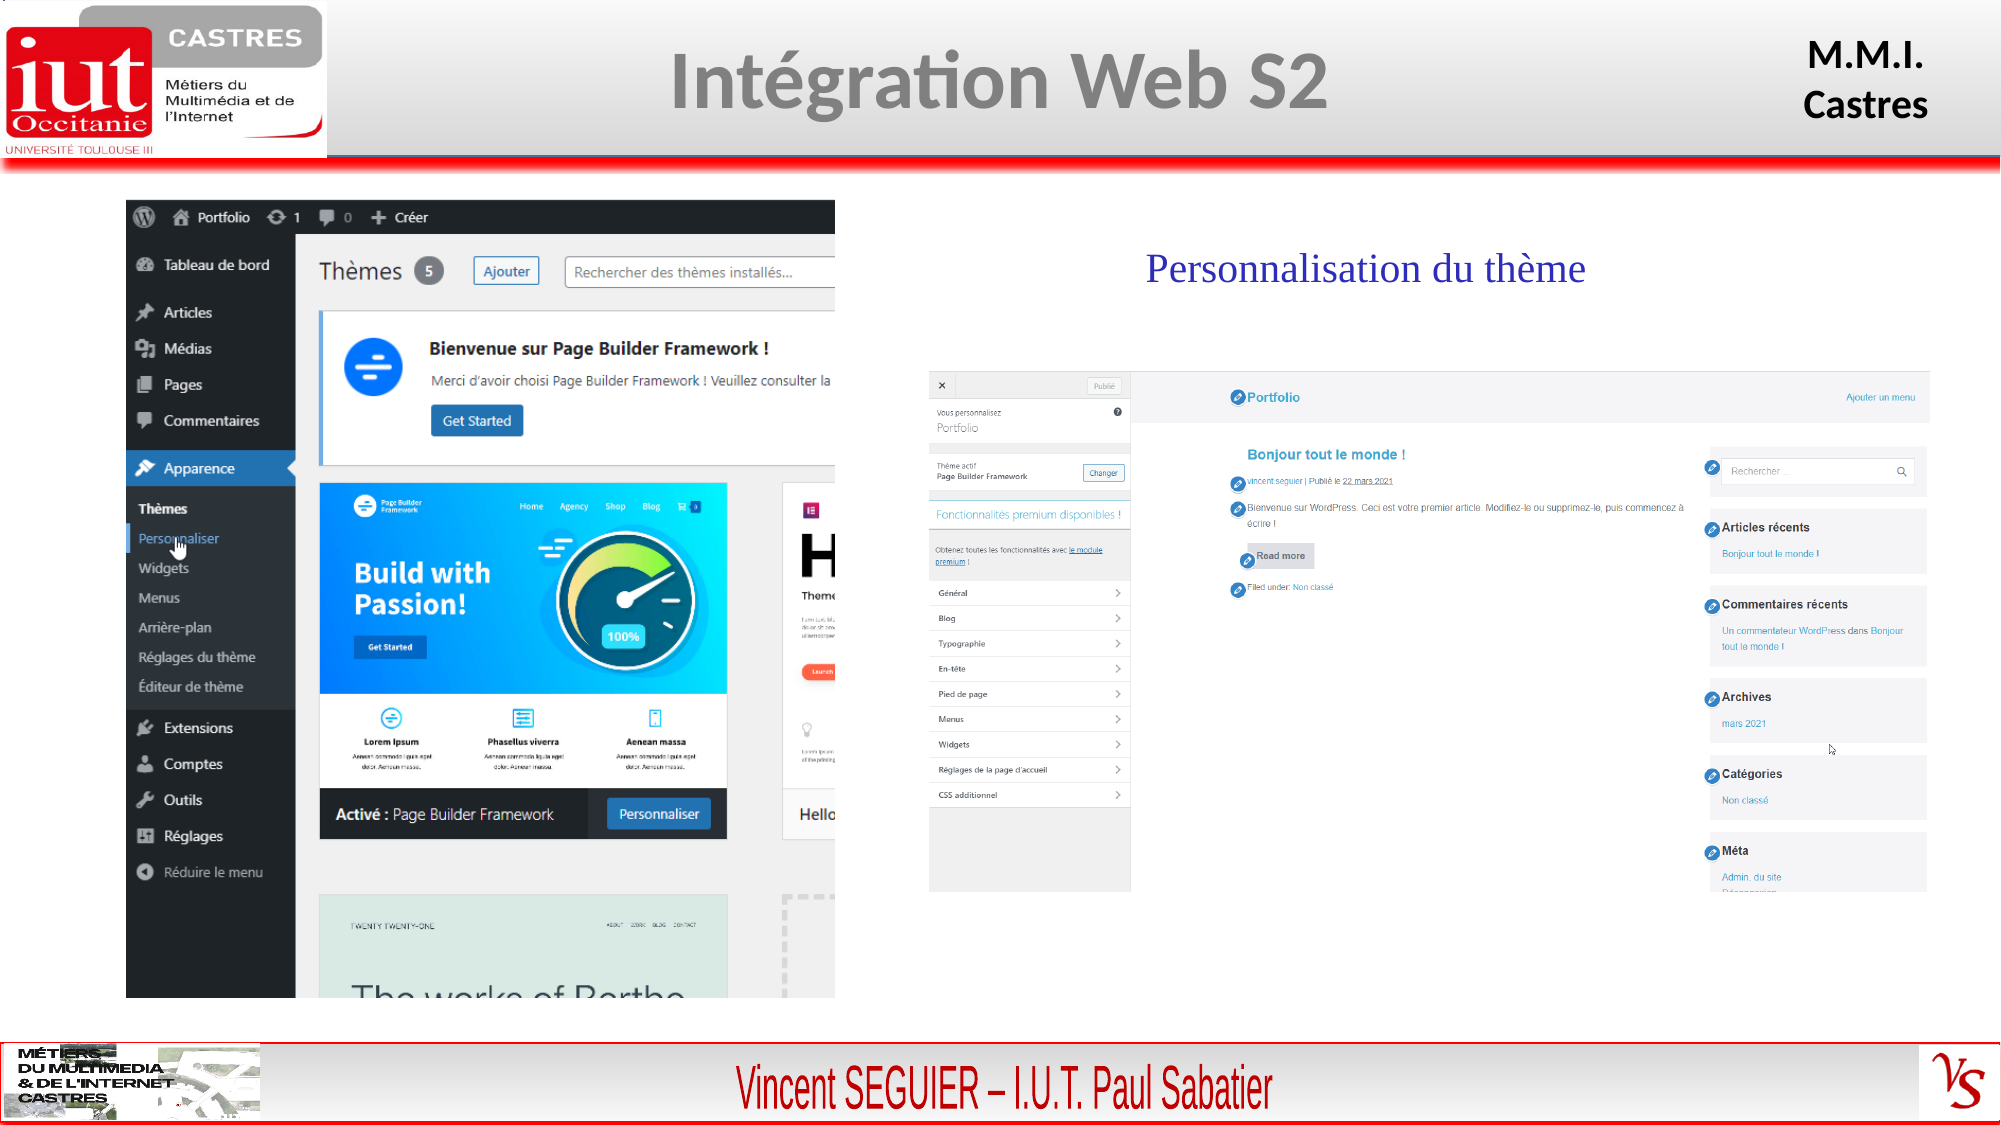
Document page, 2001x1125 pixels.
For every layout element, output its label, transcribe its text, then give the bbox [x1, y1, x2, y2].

picture [929, 371, 1930, 892]
picture [0, 1, 327, 158]
picture [4, 1043, 260, 1120]
picture [126, 198, 835, 998]
picture [1919, 1045, 2000, 1120]
text_box Personnalisation du thème [1043, 233, 1690, 299]
